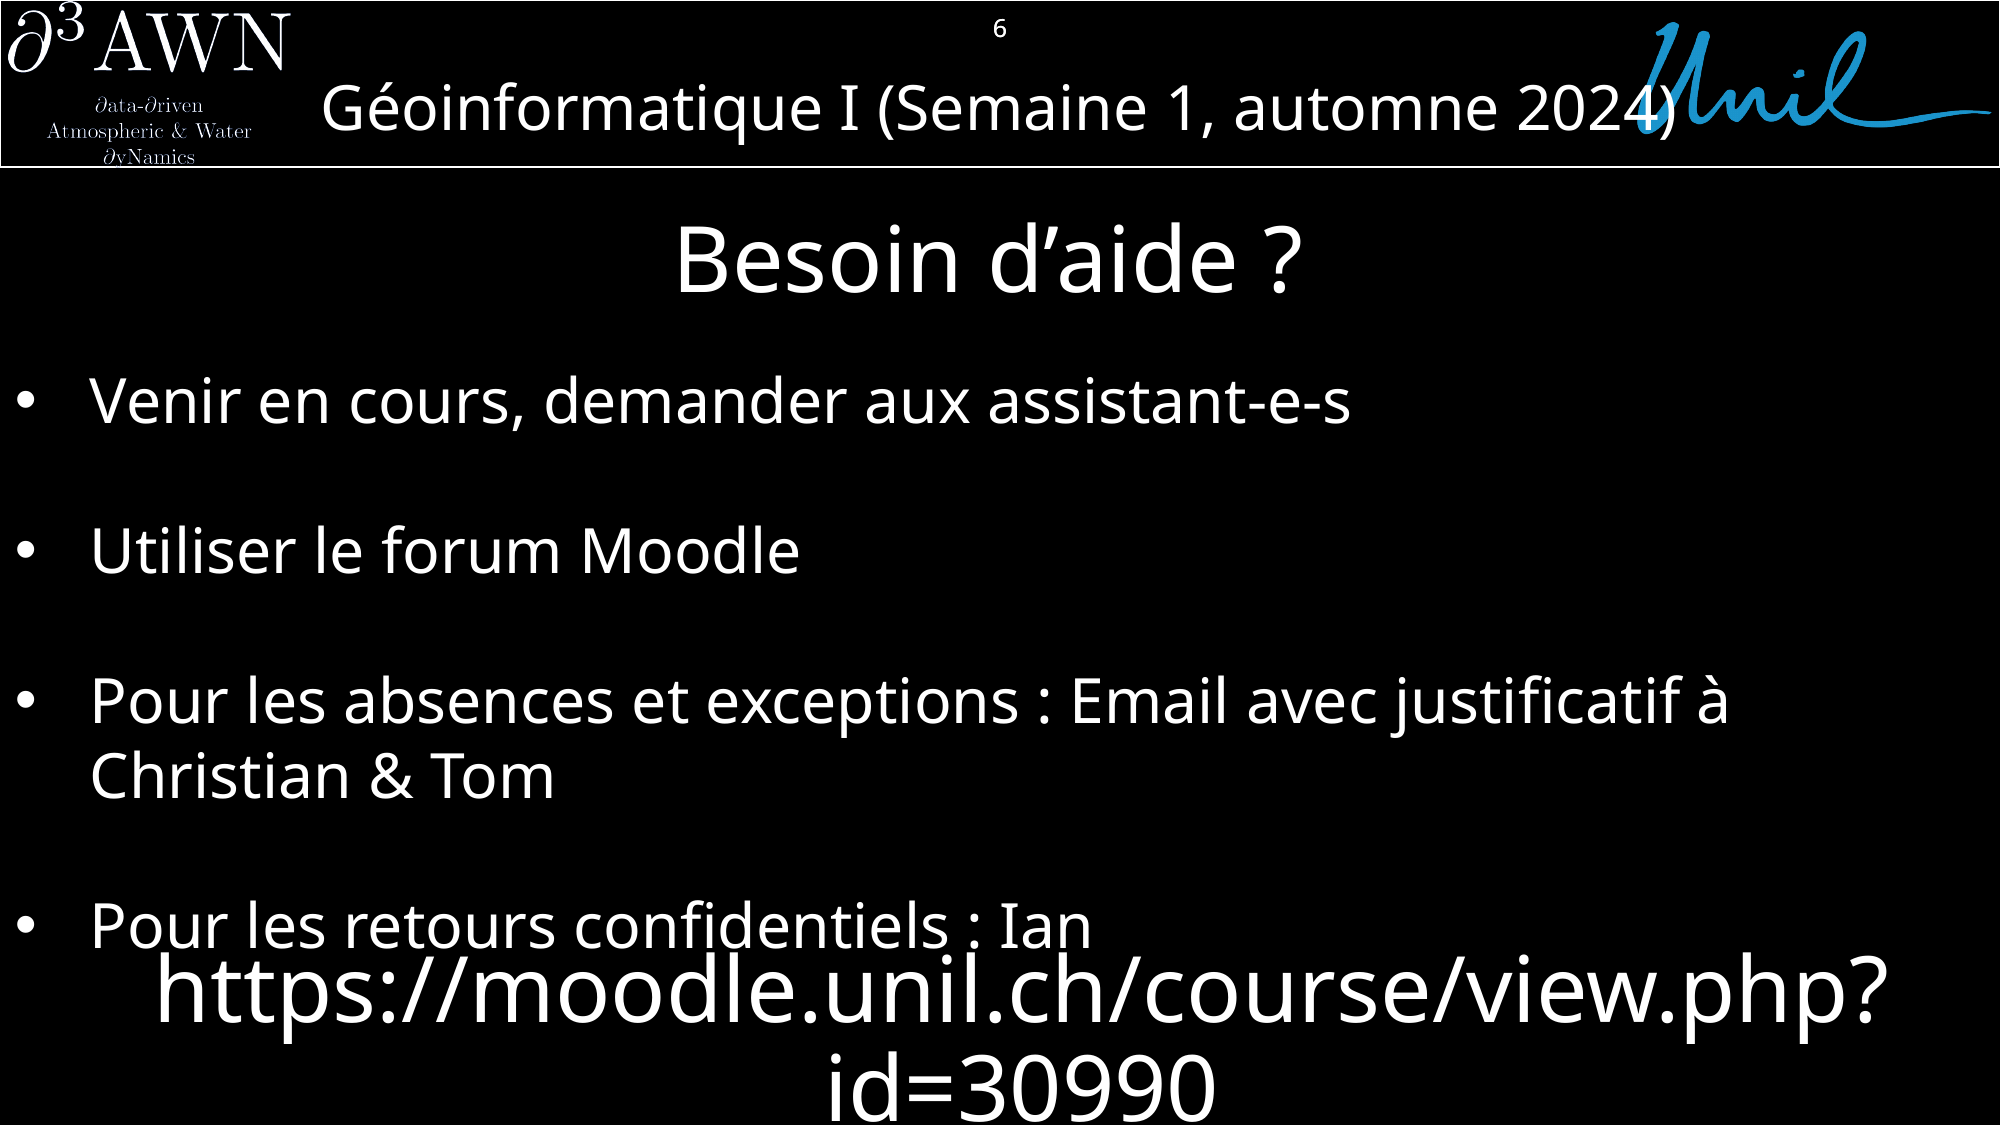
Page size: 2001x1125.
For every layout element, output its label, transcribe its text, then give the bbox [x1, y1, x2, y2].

picture [0, 0, 298, 168]
title Besoin d’aide ? [0, 171, 2000, 354]
text_box Venir en cours, demander aux assistant-e-s Utiliser le forum Moodle Pour les absences et exceptions : Email avec justificatif à Christian & Tom Pour les retours confidentiels : Ian [0, 354, 2000, 969]
picture [1609, 22, 2000, 145]
text_box https://moodle.unil.ch/course/view.php?id=30990 [22, 933, 2000, 1125]
slide_number 6 [774, 0, 1225, 60]
